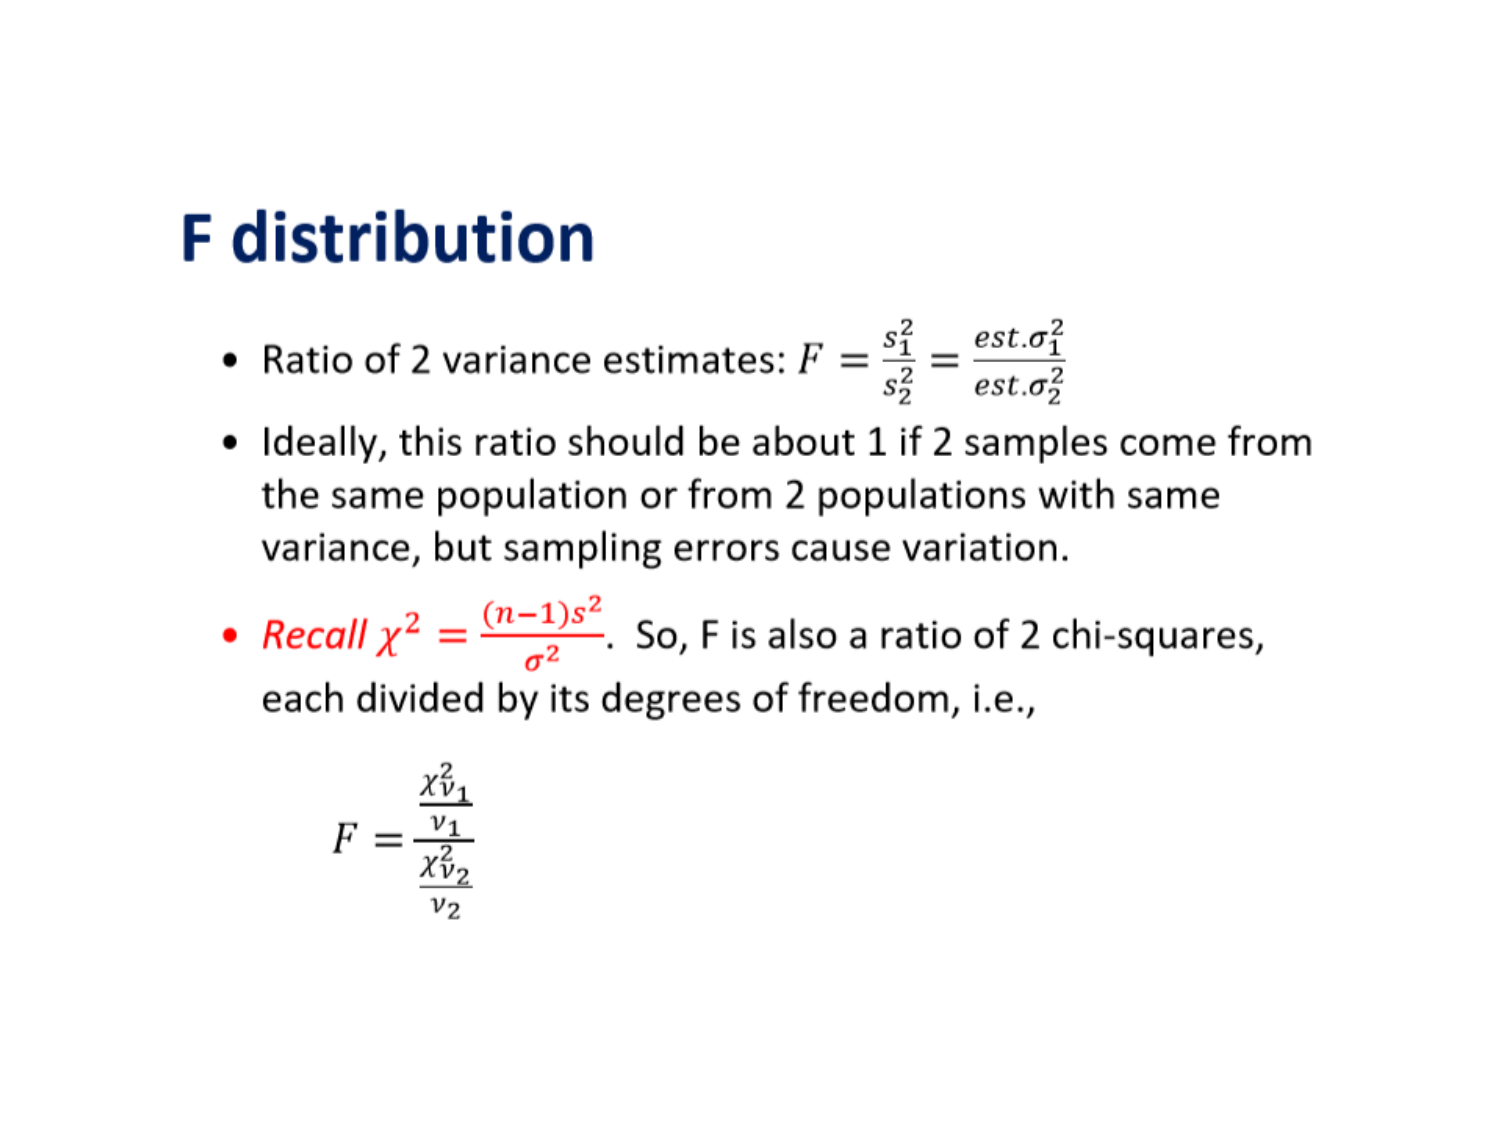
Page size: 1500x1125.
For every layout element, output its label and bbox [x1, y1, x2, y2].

picture [168, 196, 1332, 929]
